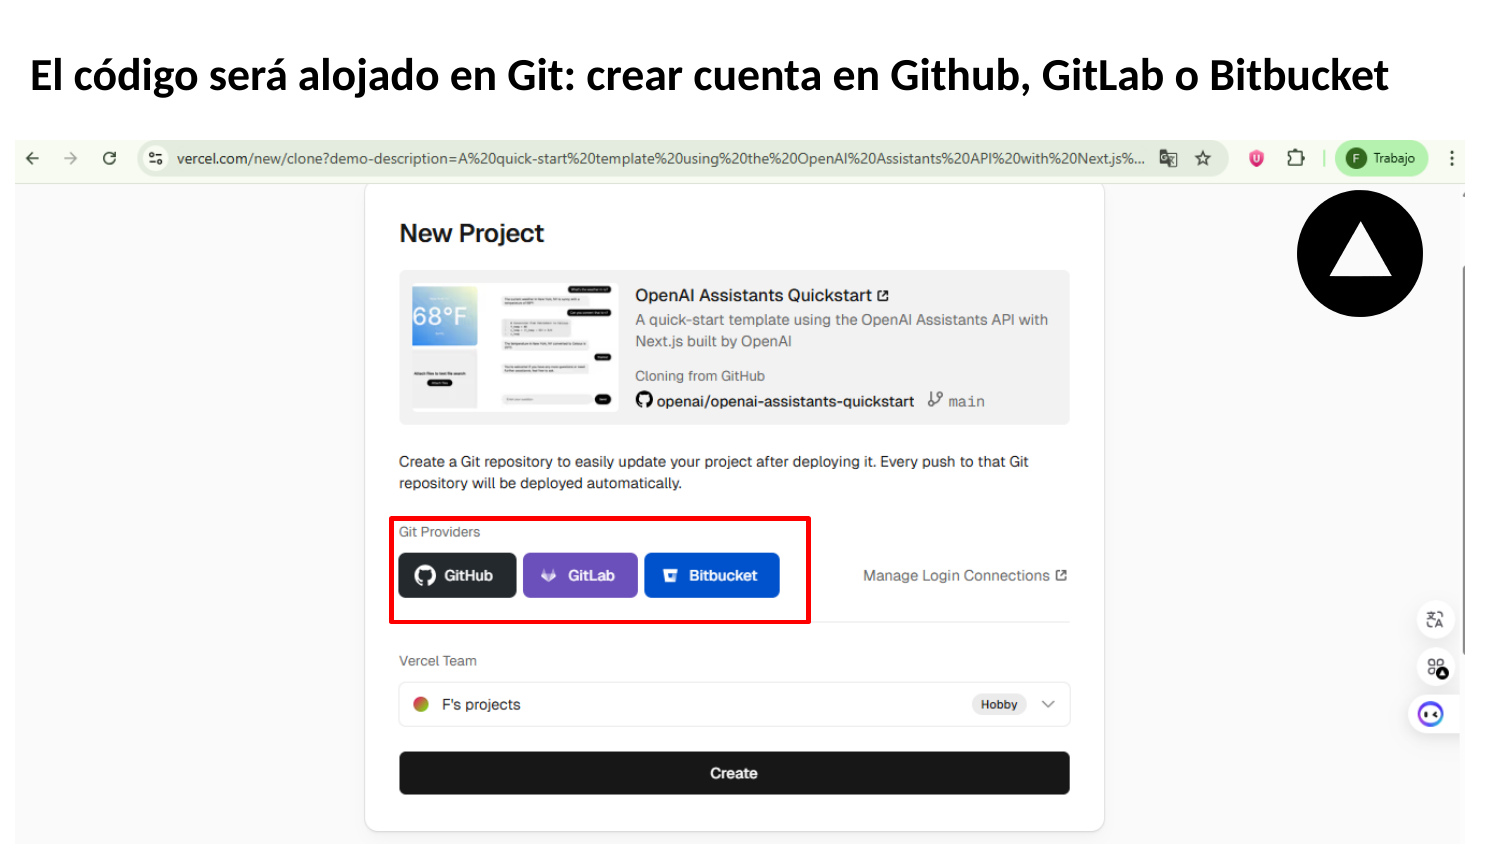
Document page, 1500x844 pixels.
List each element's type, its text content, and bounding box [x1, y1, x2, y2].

picture [14, 139, 1466, 844]
text_box El código será alojado en Git: crear cuenta en Github, GitLab o Bitbucket [15, 30, 1423, 115]
